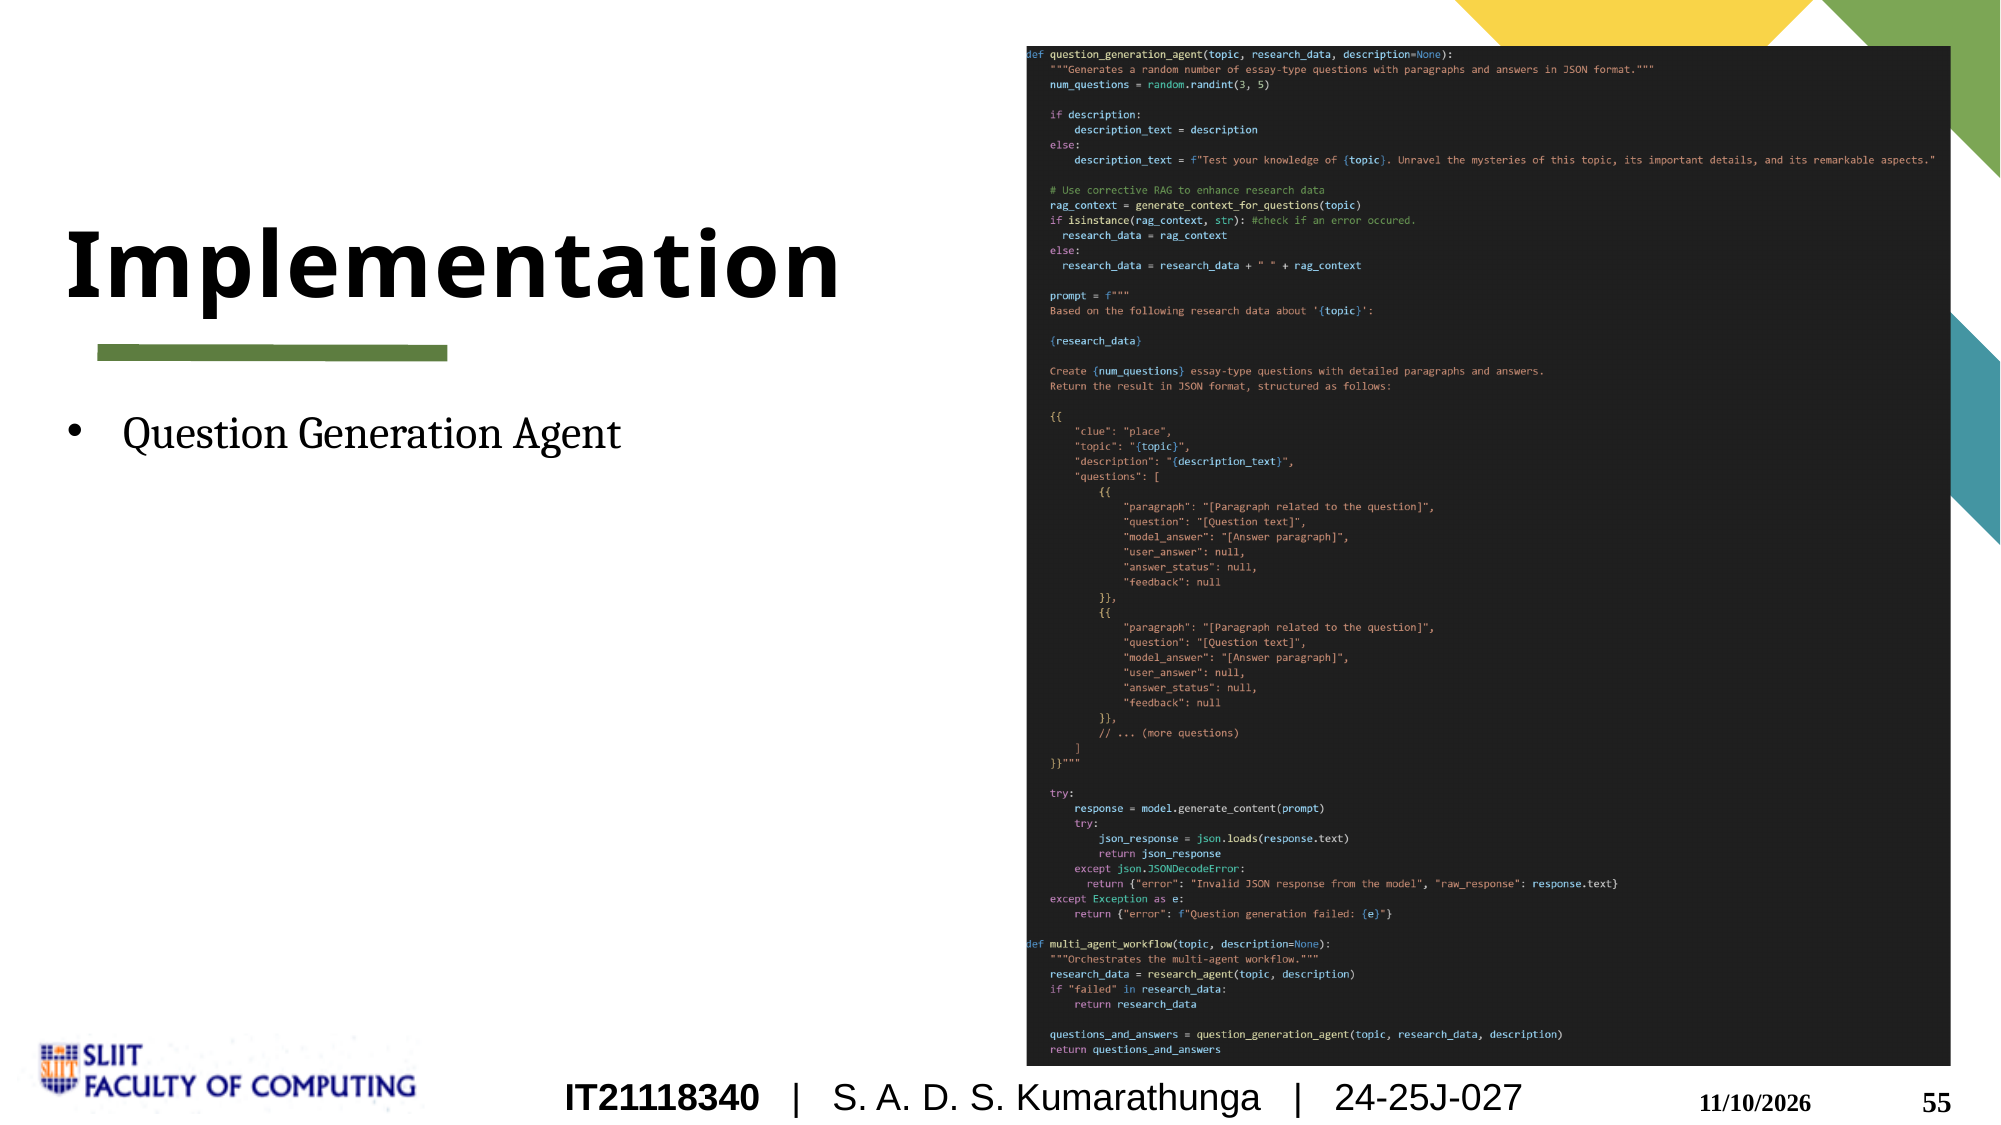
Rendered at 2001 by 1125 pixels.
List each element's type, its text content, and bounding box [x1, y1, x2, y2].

picture [17, 1024, 428, 1114]
text_box 55 [1907, 1076, 1994, 1117]
text_box Question Generation Agent [66, 369, 1026, 458]
picture [1026, 46, 1951, 1066]
text_box IT21118340 | S. A. D. S. Kumarathunga | 24-25J-027 [484, 1064, 1604, 1125]
text_box 4/15/2025 [1684, 1079, 1900, 1120]
title Implementation [66, 56, 1026, 315]
